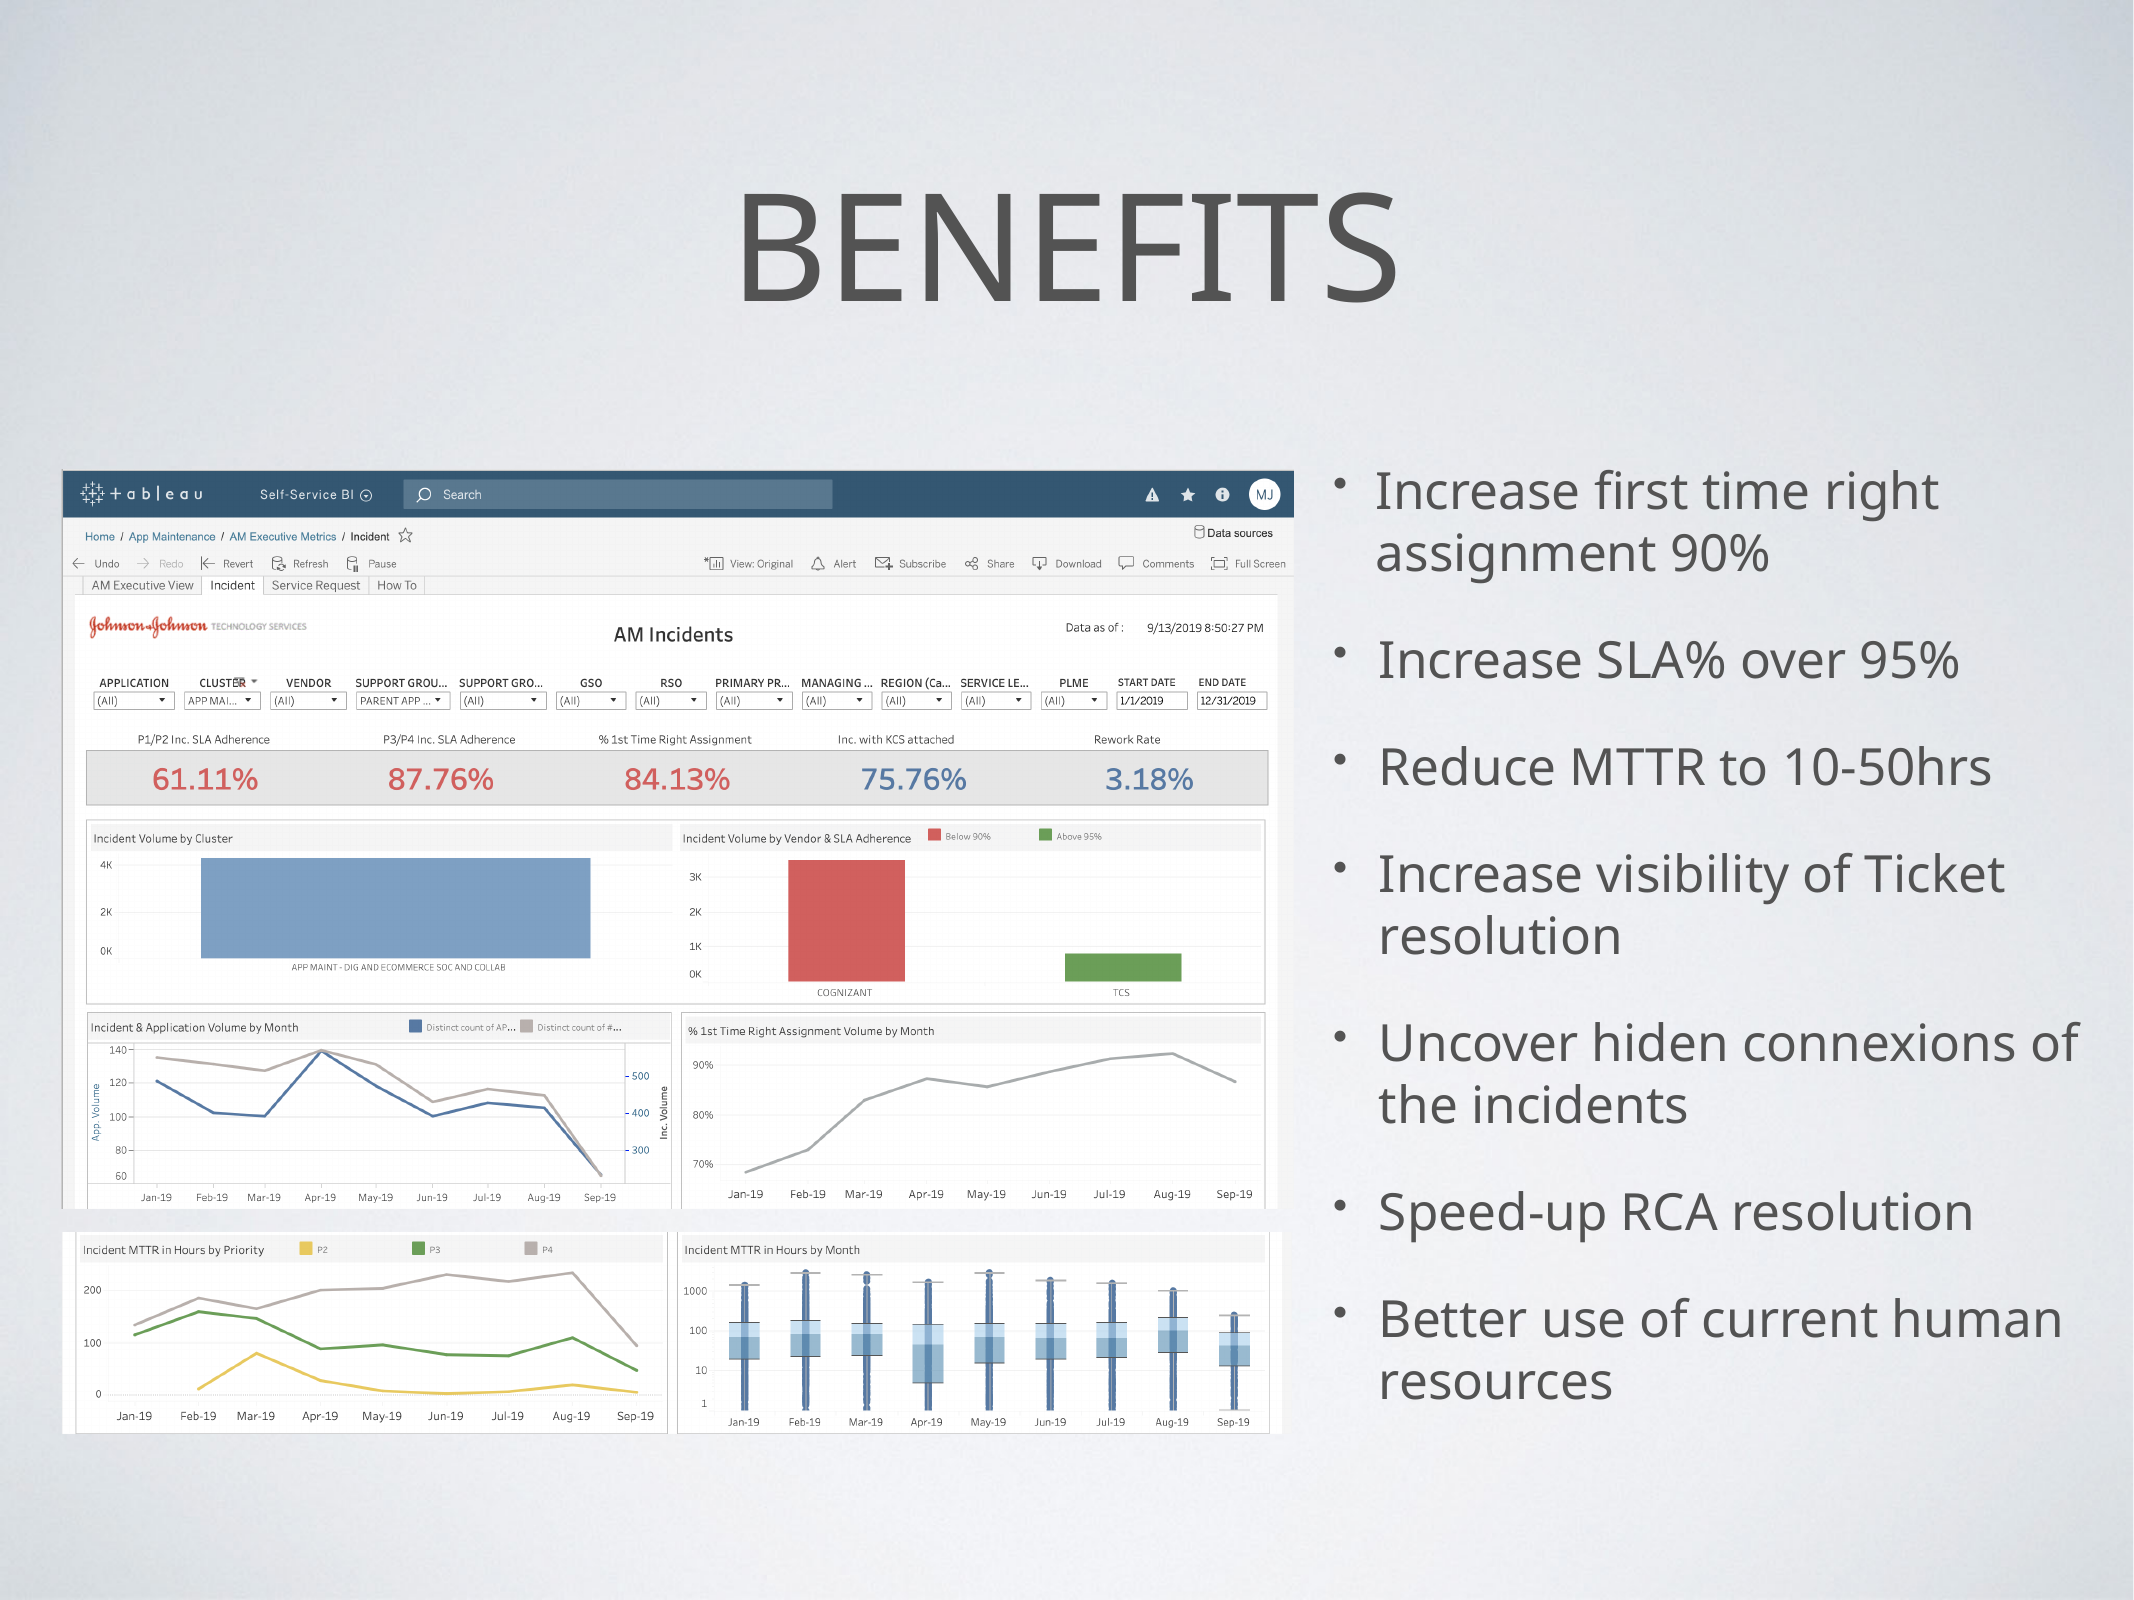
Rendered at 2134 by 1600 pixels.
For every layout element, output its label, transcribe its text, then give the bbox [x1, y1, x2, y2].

list Increase first time right assignment 90% Increase SLA% over 95% Reduce MTTR to 10-50hrs Increase visibility of Ticket resolution Uncover hiden connexions of the incidents Speed-up RCA resolution Better use of current human resources [1324, 459, 2097, 1408]
title Benefits [57, 41, 2076, 443]
picture [0, 0, 2134, 1600]
